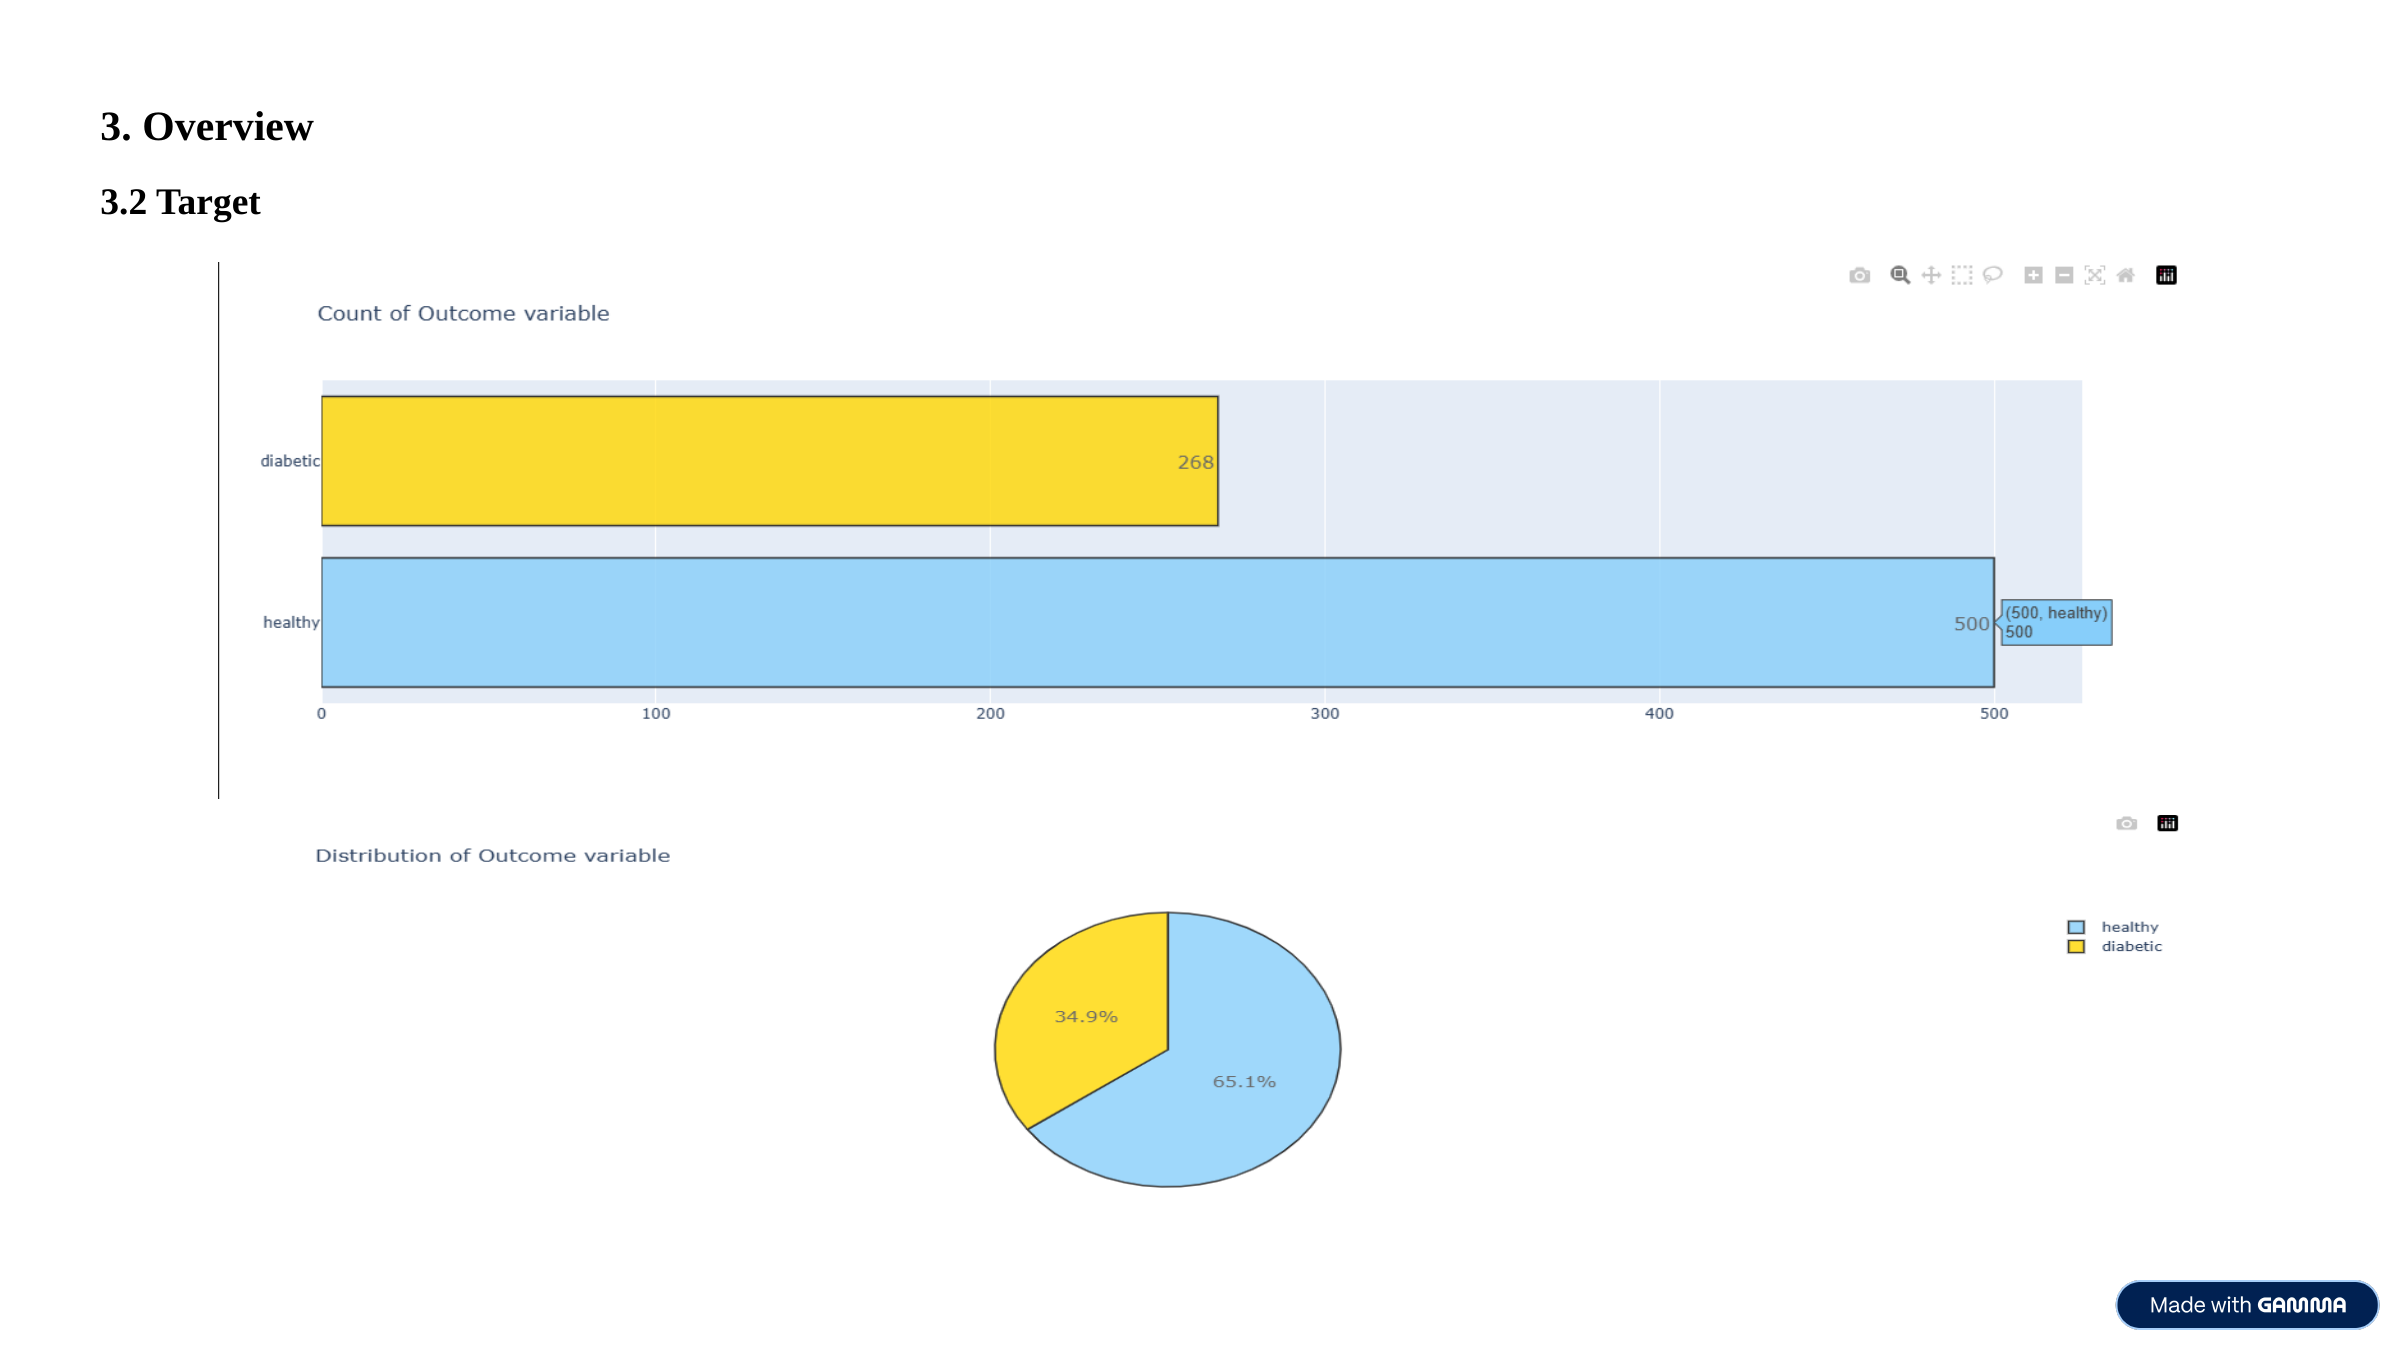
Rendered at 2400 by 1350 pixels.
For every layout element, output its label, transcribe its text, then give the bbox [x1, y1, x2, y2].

text_box 3. Overview [85, 83, 1286, 156]
picture [218, 262, 2182, 799]
picture [218, 814, 2182, 1267]
picture [2106, 1271, 2389, 1339]
text_box 3.2 Target [85, 169, 1286, 230]
